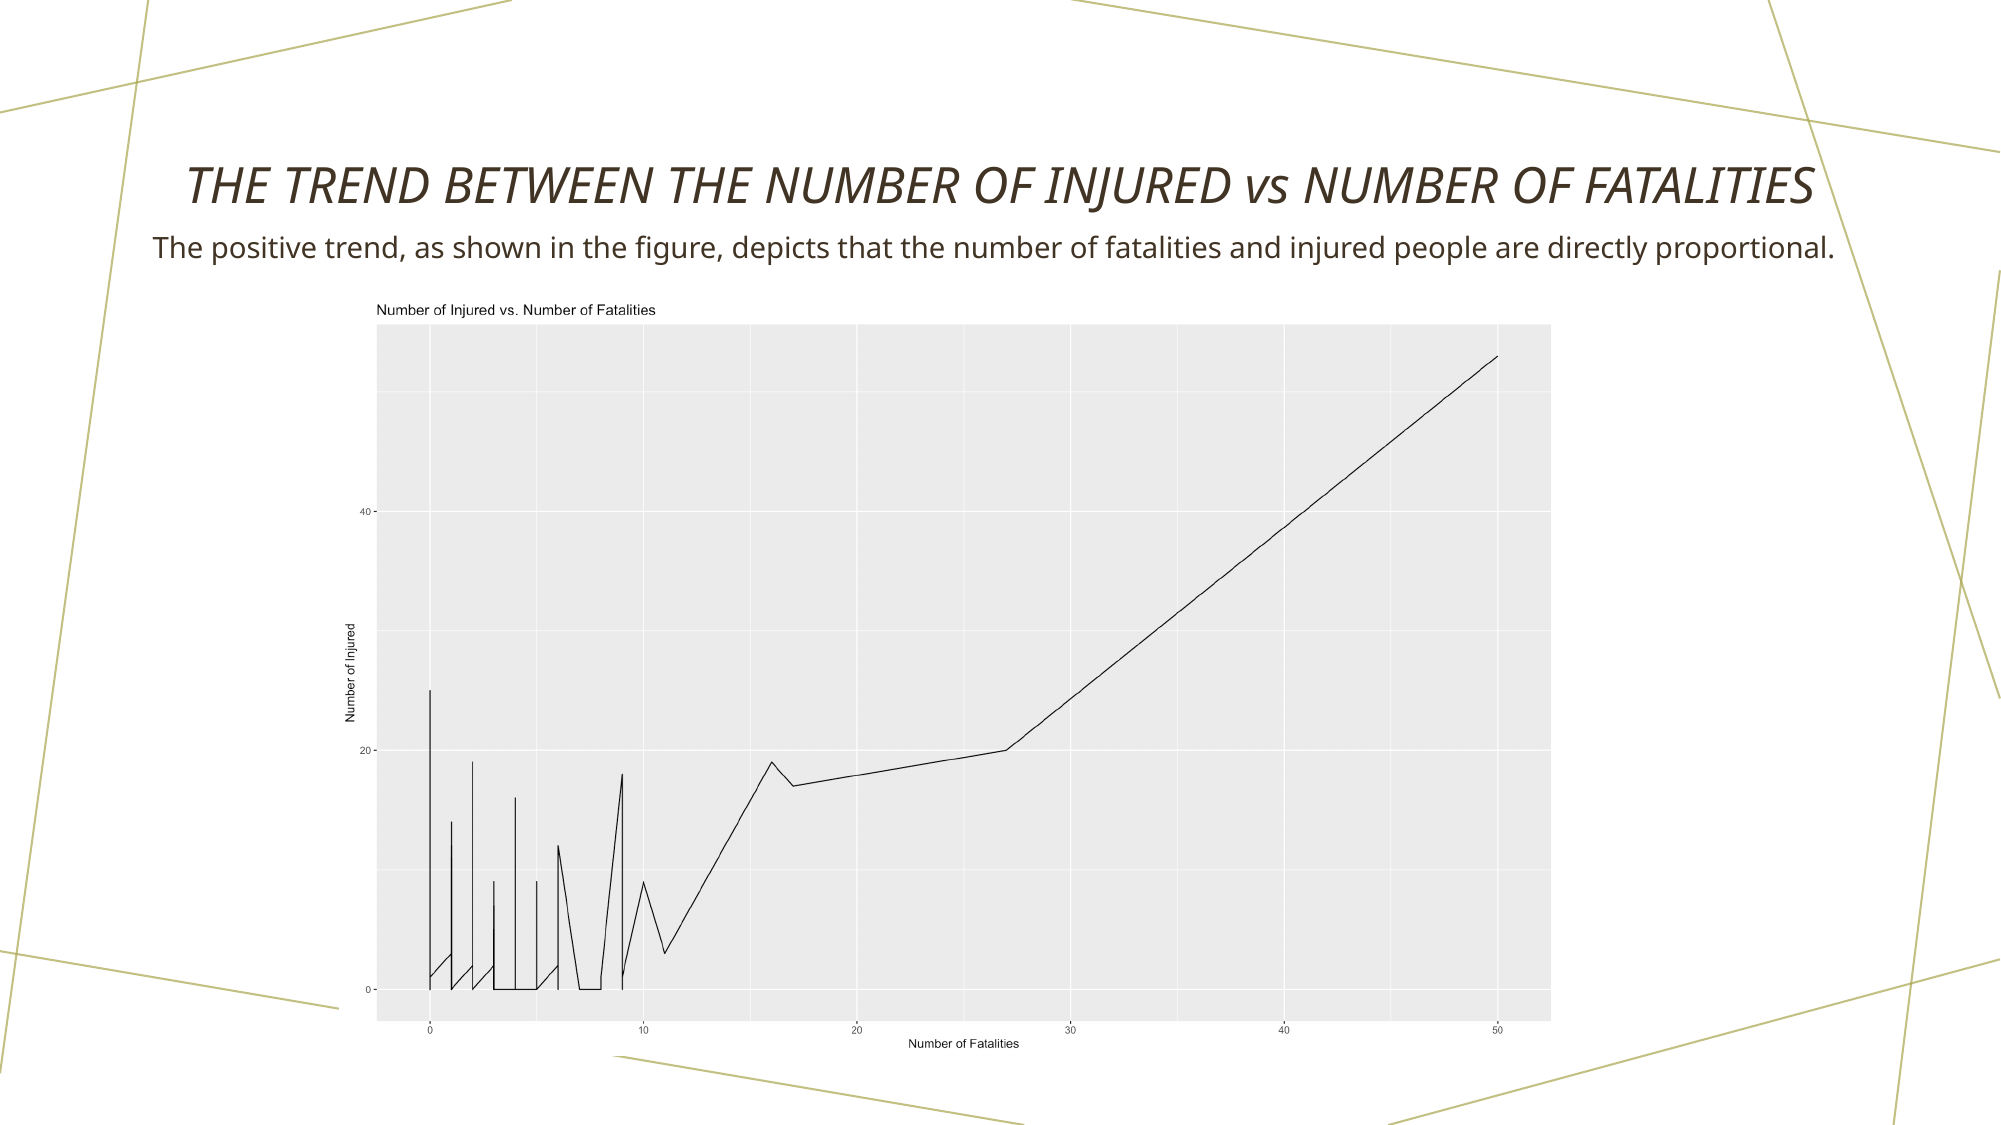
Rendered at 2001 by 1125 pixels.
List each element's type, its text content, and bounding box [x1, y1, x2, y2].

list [339, 298, 1558, 1057]
list The positive trend, as shown in the figure, depicts that the number of fatalities and injured people are directly proportional. [137, 221, 1955, 299]
title THE TREND BETWEEN THE NUMBER OF INJURED vs NUMBER OF FATALITIES [137, 83, 1863, 221]
